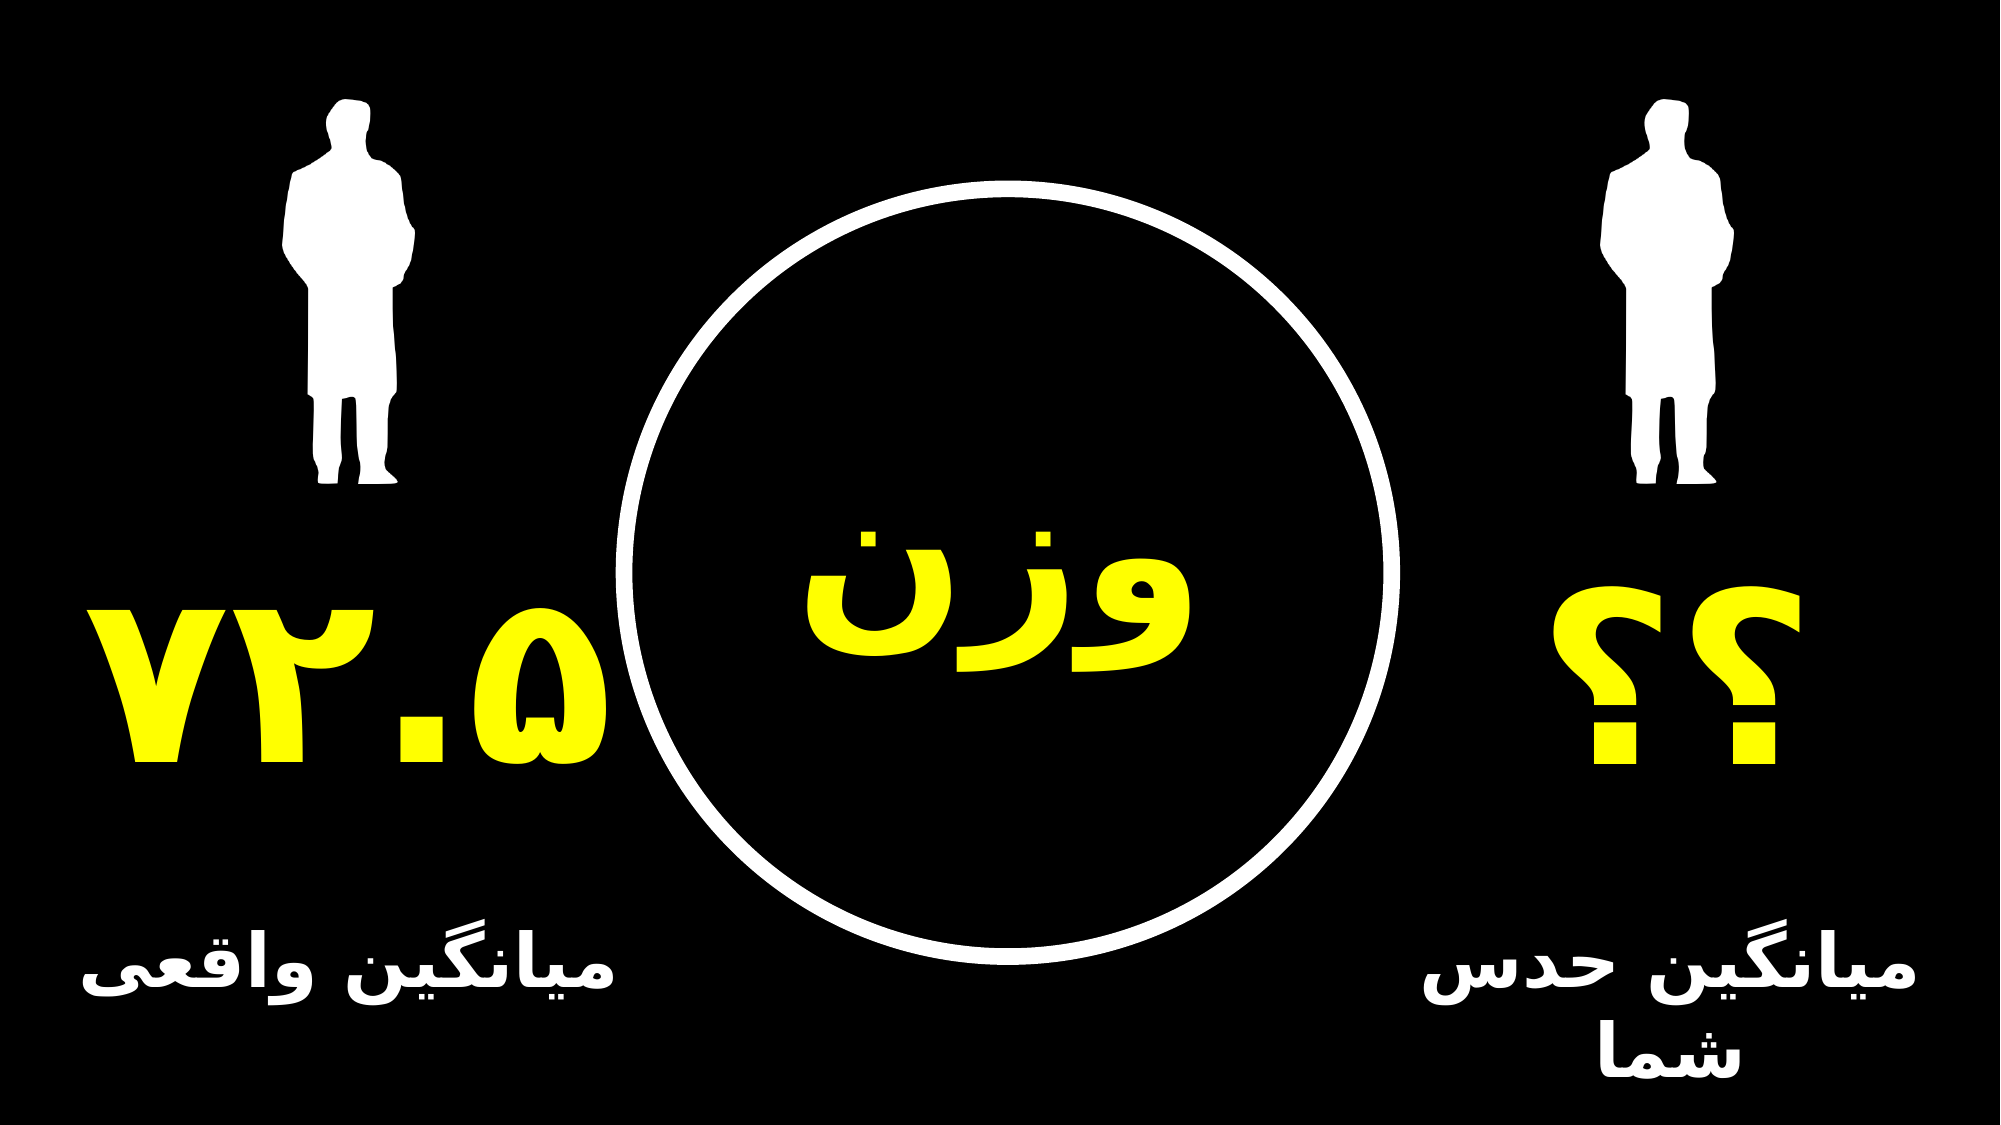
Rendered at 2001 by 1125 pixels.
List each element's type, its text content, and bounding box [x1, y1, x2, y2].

text_box میانگین واقعی [36, 904, 661, 1010]
text_box ۷۲.۵ [36, 672, 661, 818]
text_box وزن [0, 416, 2000, 672]
text_box ؟؟ [1364, 672, 1989, 820]
picture [1600, 99, 1734, 484]
text_box [661, 672, 1364, 958]
picture [282, 99, 415, 484]
text_box میانگین حدس شما [1358, 904, 1983, 1100]
text_box [656, 187, 1360, 416]
